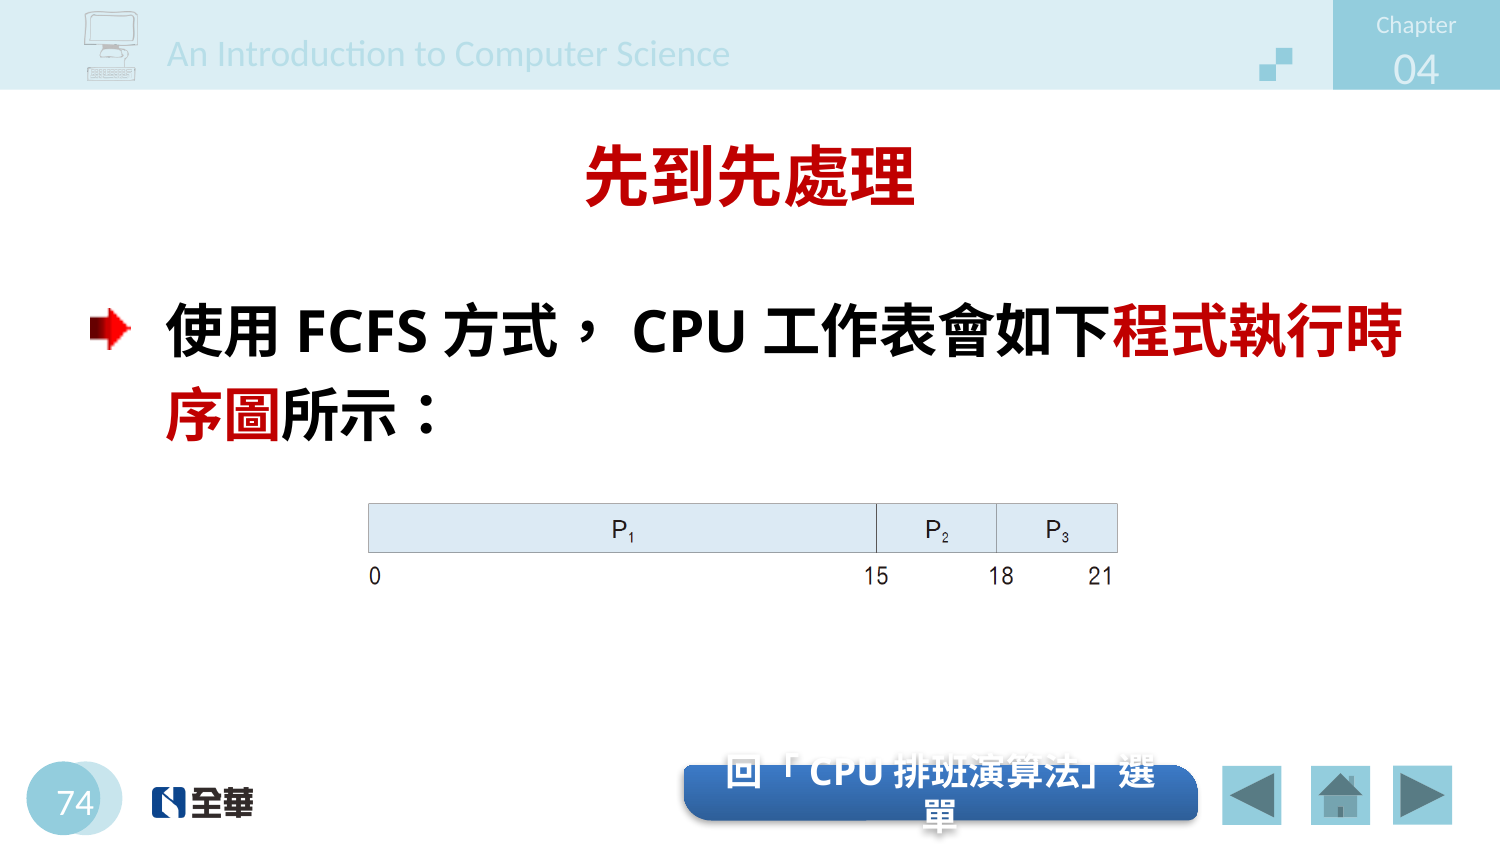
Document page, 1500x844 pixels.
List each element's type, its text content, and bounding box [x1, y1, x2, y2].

picture [90, 308, 131, 350]
picture [152, 787, 253, 818]
list 使用FCFS方式，CPU工作表會如下程式執行時序圖所示： [75, 272, 1425, 754]
picture [84, 11, 138, 81]
picture [350, 478, 1157, 601]
title 先到先處理 [75, 104, 1425, 245]
text_box 回「CPU排班演算法」選單 [683, 765, 1198, 821]
